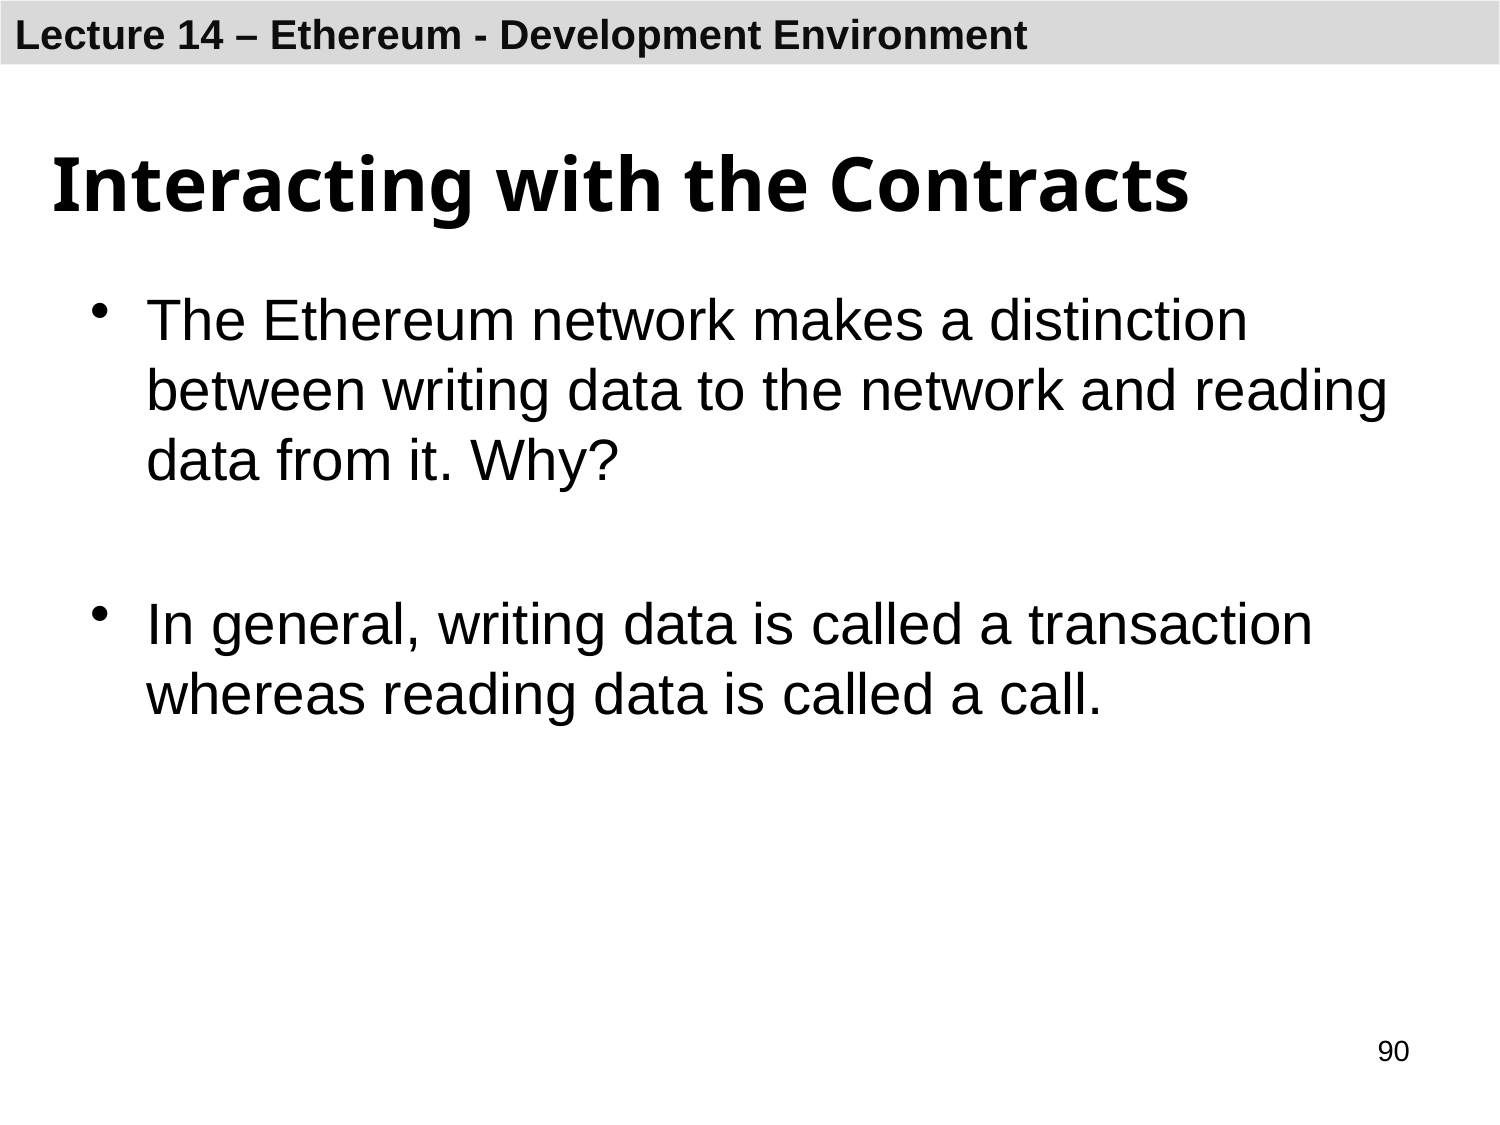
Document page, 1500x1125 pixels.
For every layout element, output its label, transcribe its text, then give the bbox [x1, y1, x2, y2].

list The Ethereum network makes a distinction between writing data to the network and reading data from it. Why? In general, writing data is called a transaction whereas reading data is called a call. [75, 275, 1425, 963]
title Interacting with the Contracts [37, 125, 1388, 238]
slide_number 90 [1074, 1024, 1425, 1103]
